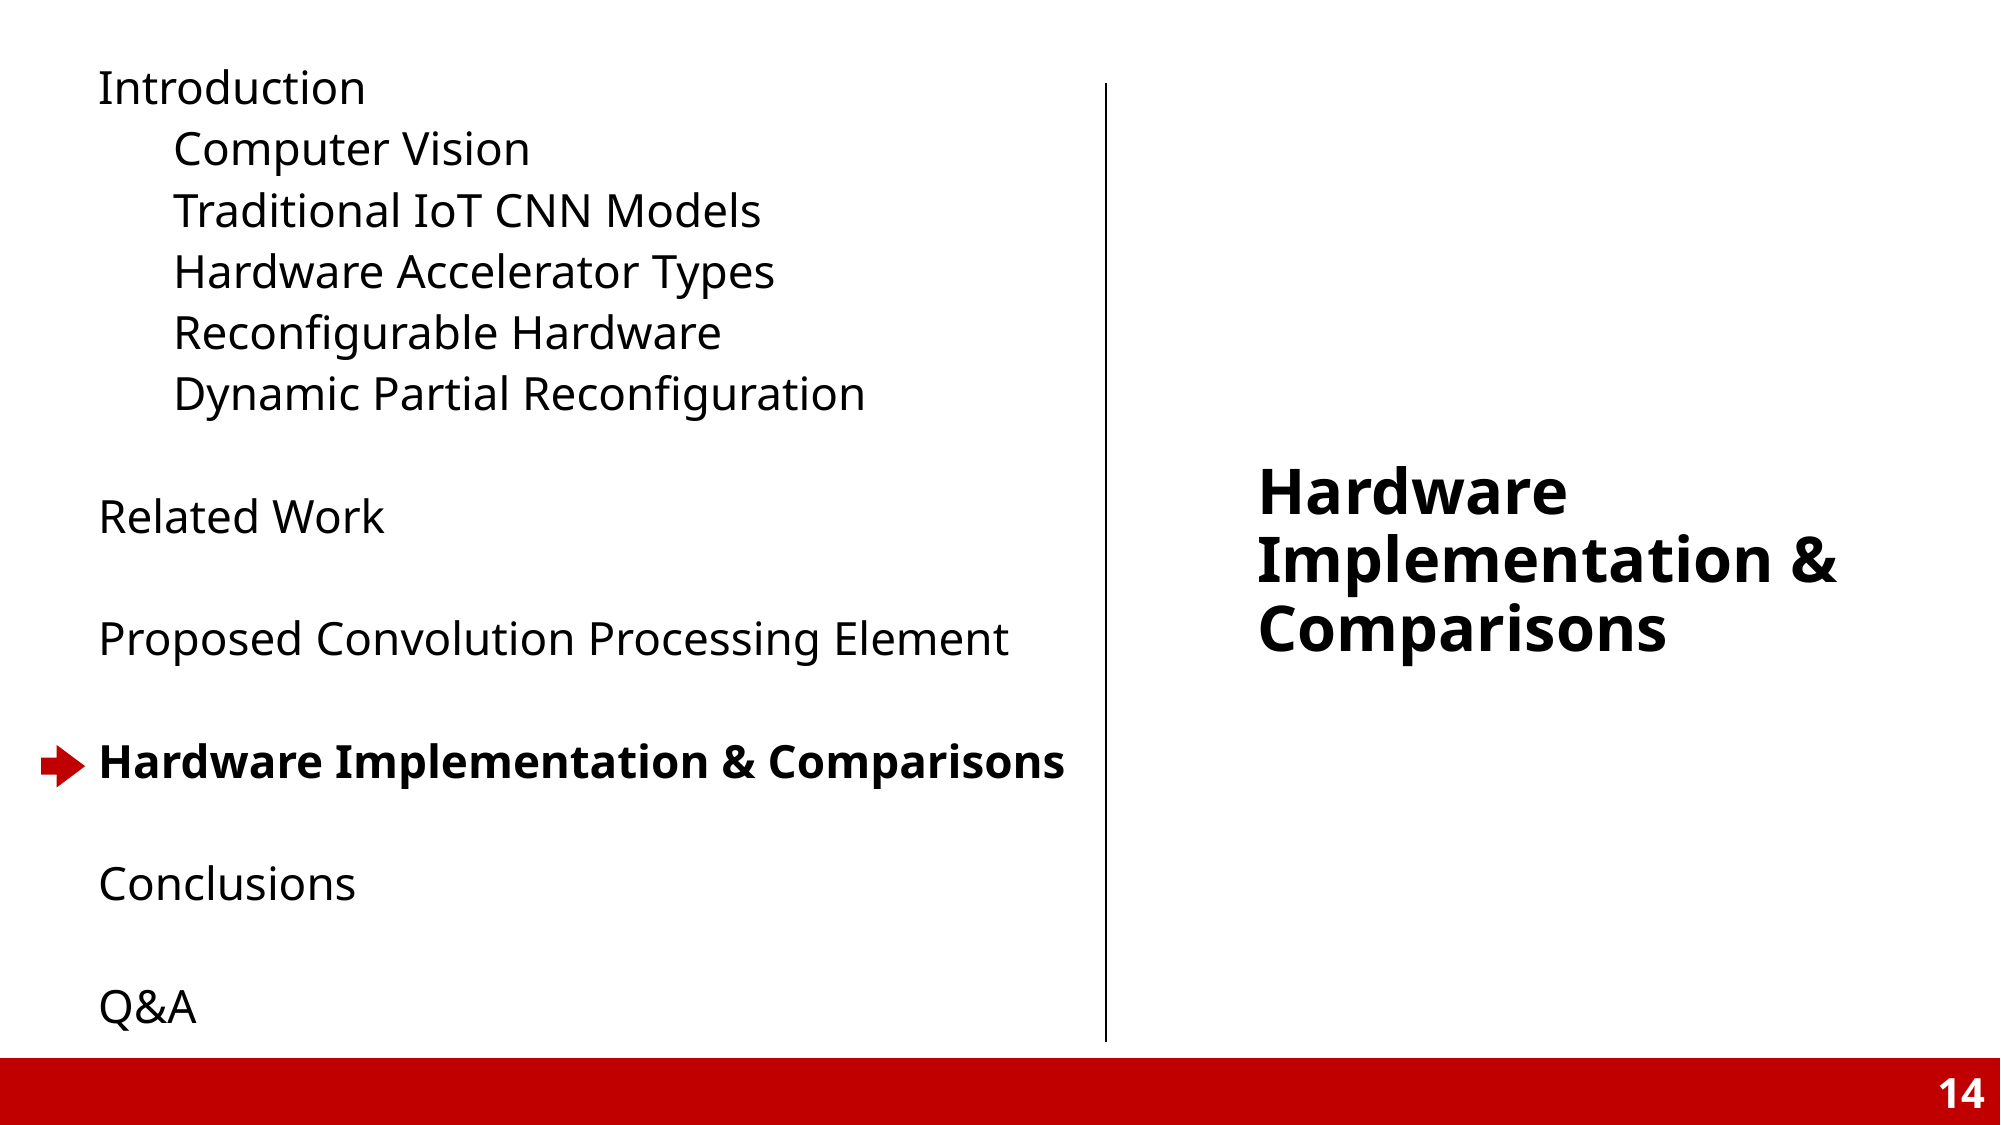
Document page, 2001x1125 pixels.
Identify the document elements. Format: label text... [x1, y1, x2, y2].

text_box [41, 744, 86, 788]
text_box Introduction Computer Vision Traditional IoT CNN Models Hardware Accelerator Types Reconfigurable Hardware Dynamic Partial Reconfiguration Related Work Proposed Convolution Processing Element Hardware Implementation & Comparisons Conclusions Q&A [83, 51, 1130, 1040]
text_box 14 [1874, 1059, 2000, 1125]
title Hardware Implementation & Comparisons [1242, 451, 1969, 674]
text_box [0, 1058, 2000, 1125]
